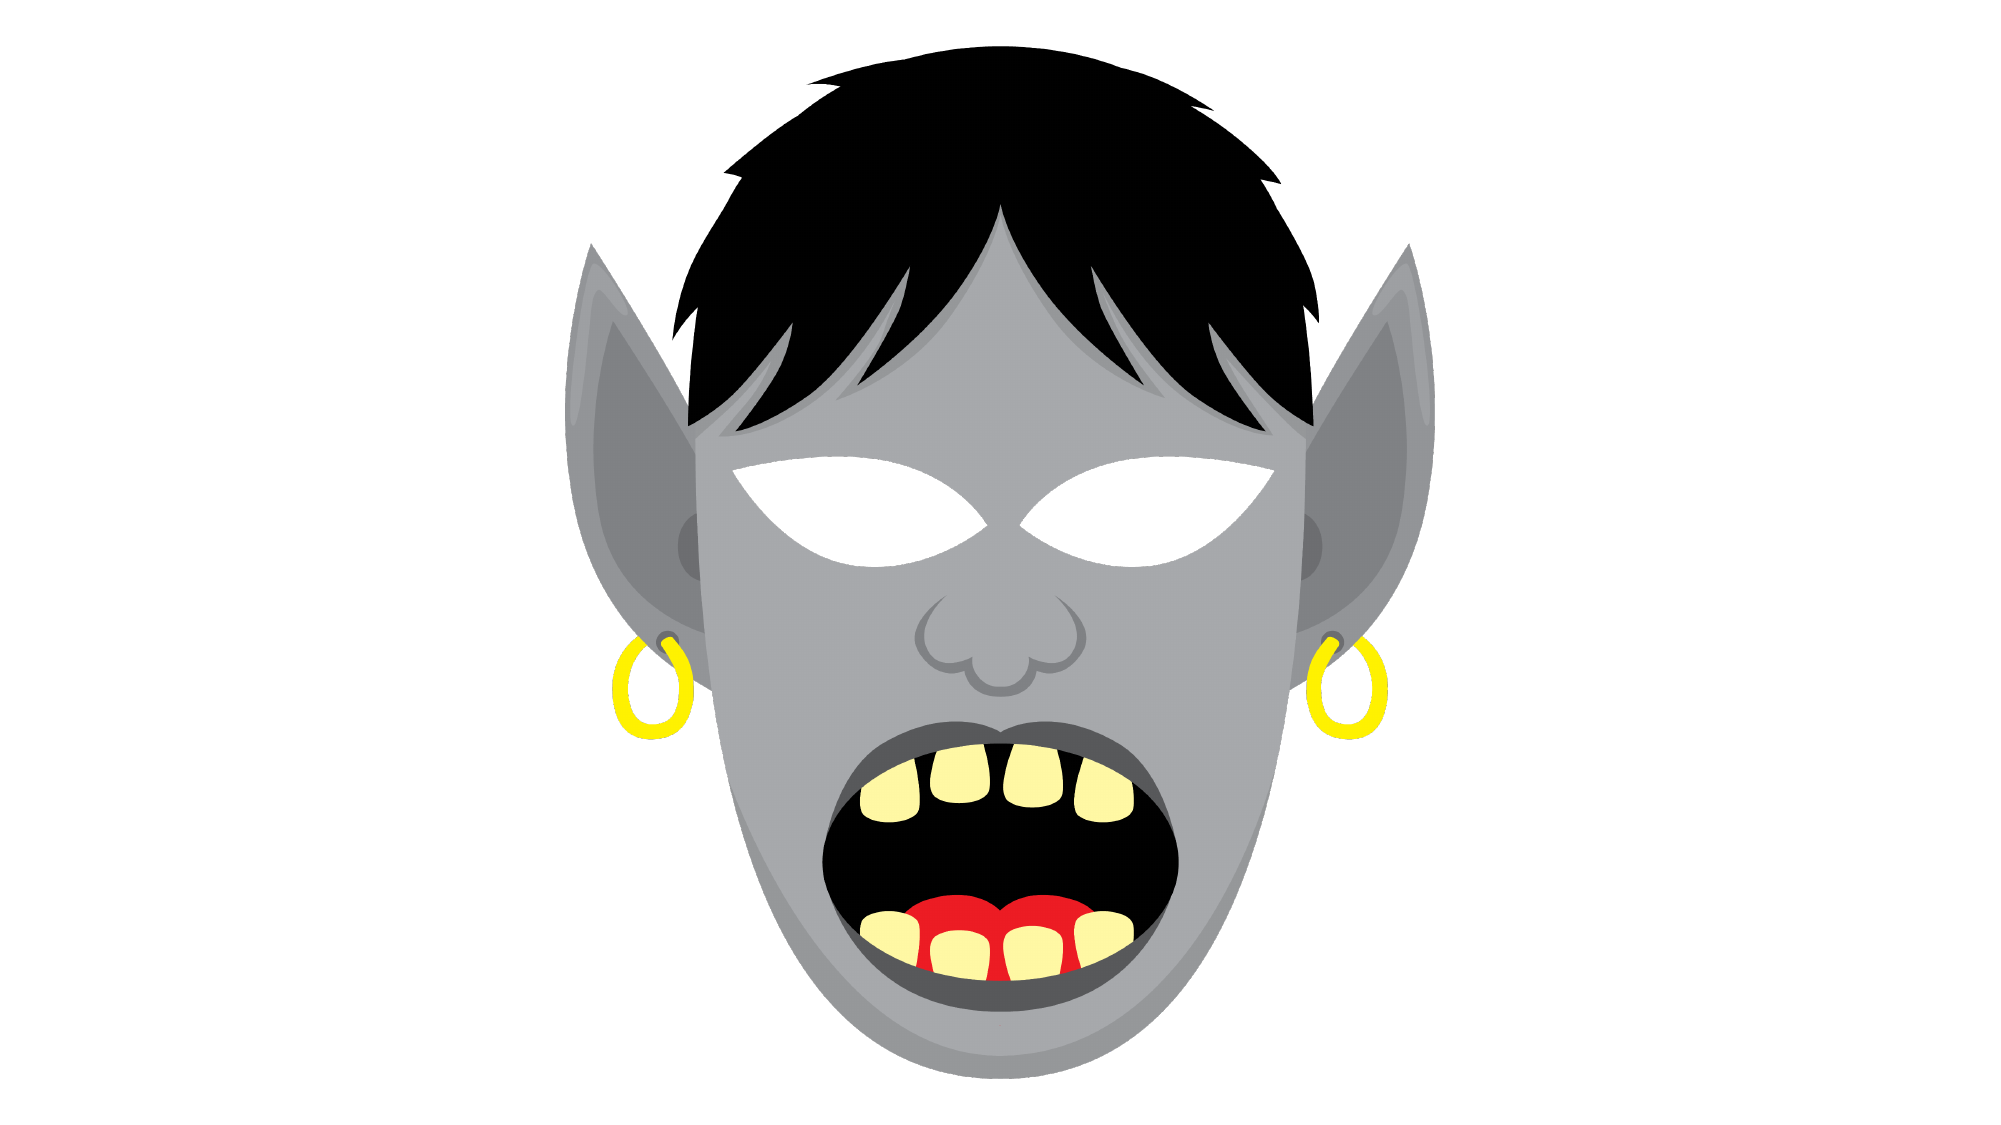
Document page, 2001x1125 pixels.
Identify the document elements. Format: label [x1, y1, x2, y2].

picture [565, 46, 1435, 1079]
